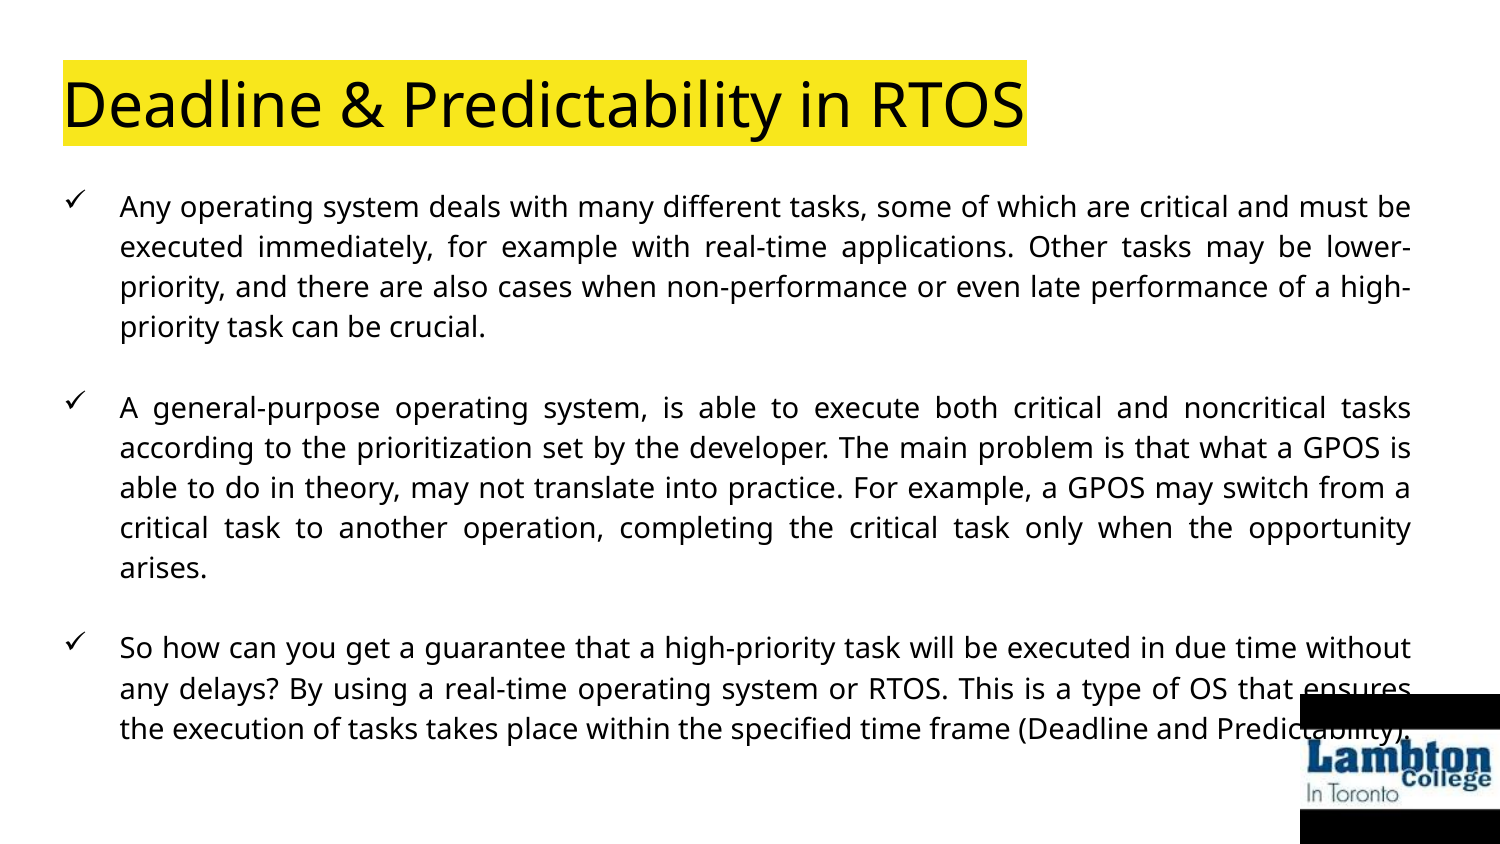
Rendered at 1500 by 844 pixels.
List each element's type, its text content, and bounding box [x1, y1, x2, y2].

text_box Any operating system deals with many different tasks, some of which are critical and must be executed immediately, for example with real-time applications. Other tasks may be lower-priority, and there are also cases when non-performance or even late performance of a high-priority task can be crucial. A general-purpose operating system, is able to execute both critical and noncritical tasks according to the prioritization set by the developer. The main problem is that what a GPOS is able to do in theory, may not translate into practice. For example, a GPOS may switch from a critical task to another operation, completing the critical task only when the opportunity arises. So how can you get a guarantee that a high-priority task will be executed in due time without any delays? By using a real-time operating system or RTOS. This is a type of OS that ensures the execution of tasks takes place within the specified time frame (Deadline and Predictability). [29, 167, 1428, 715]
picture [1300, 694, 1500, 844]
text_box Deadline & Predictability in RTOS [48, 49, 1446, 144]
